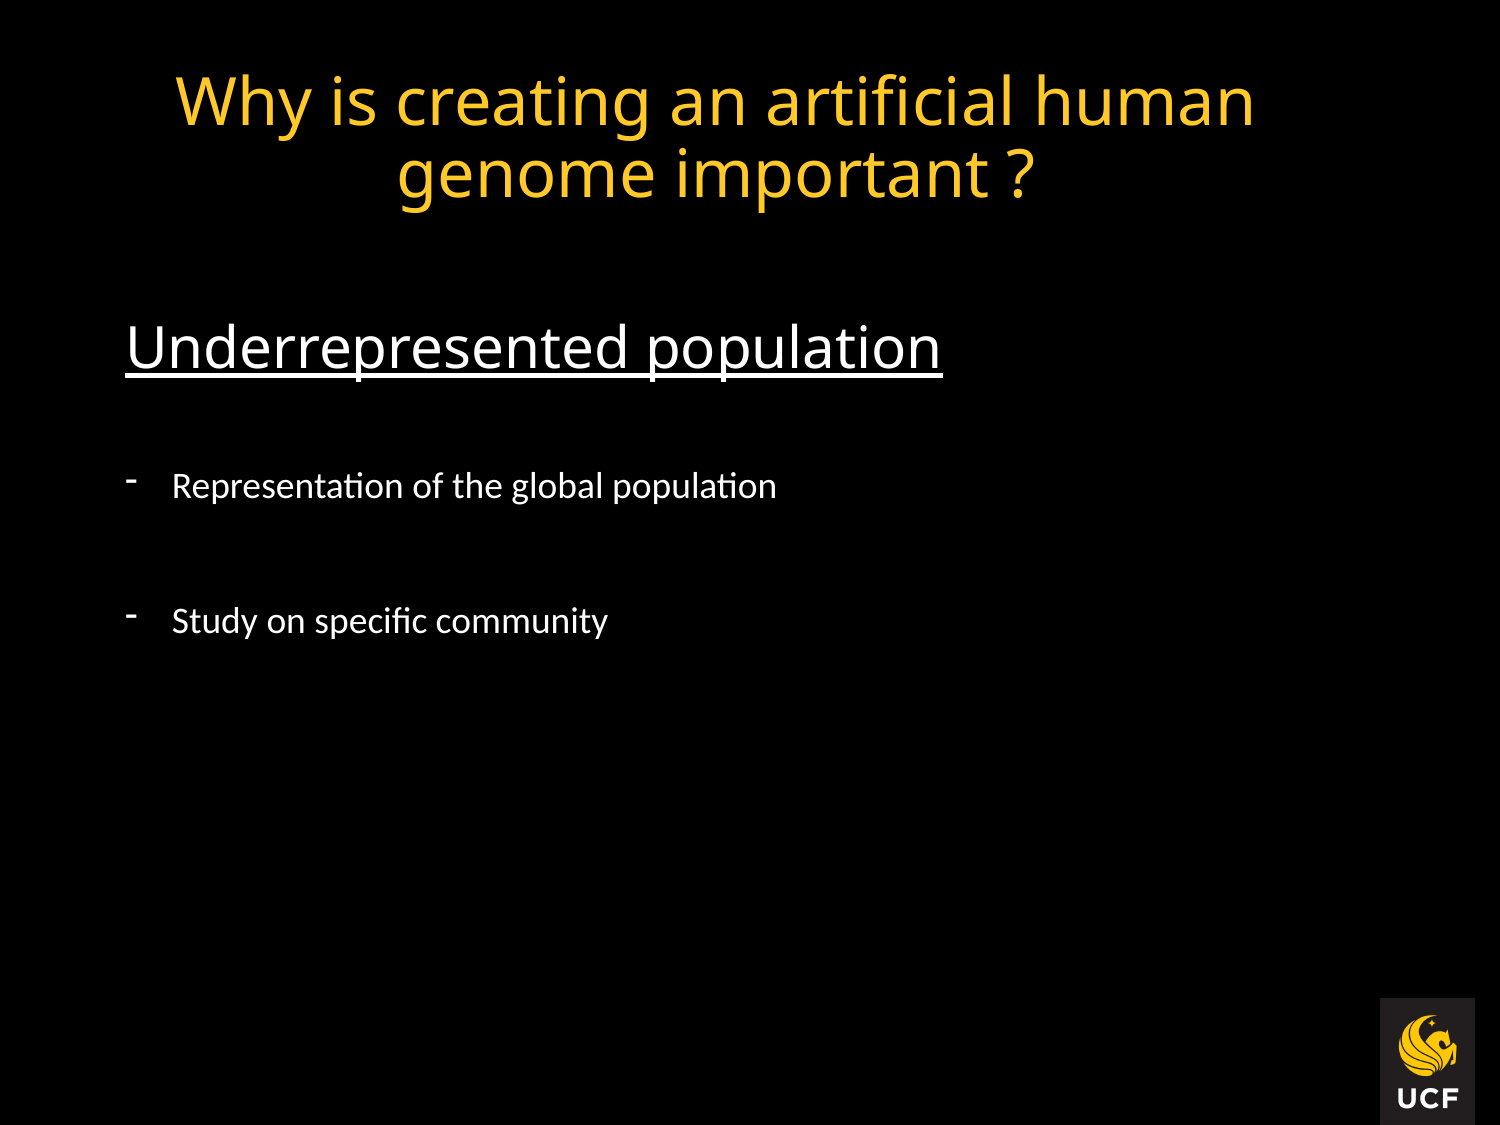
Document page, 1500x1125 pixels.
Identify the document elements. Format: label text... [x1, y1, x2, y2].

picture [1380, 998, 1475, 1125]
text_box Why is creating an artificial human genome important ? [110, 59, 1323, 295]
text_box Representation of the global population Study on specific community [110, 453, 1364, 739]
title Underrepresented population [110, 311, 1323, 453]
